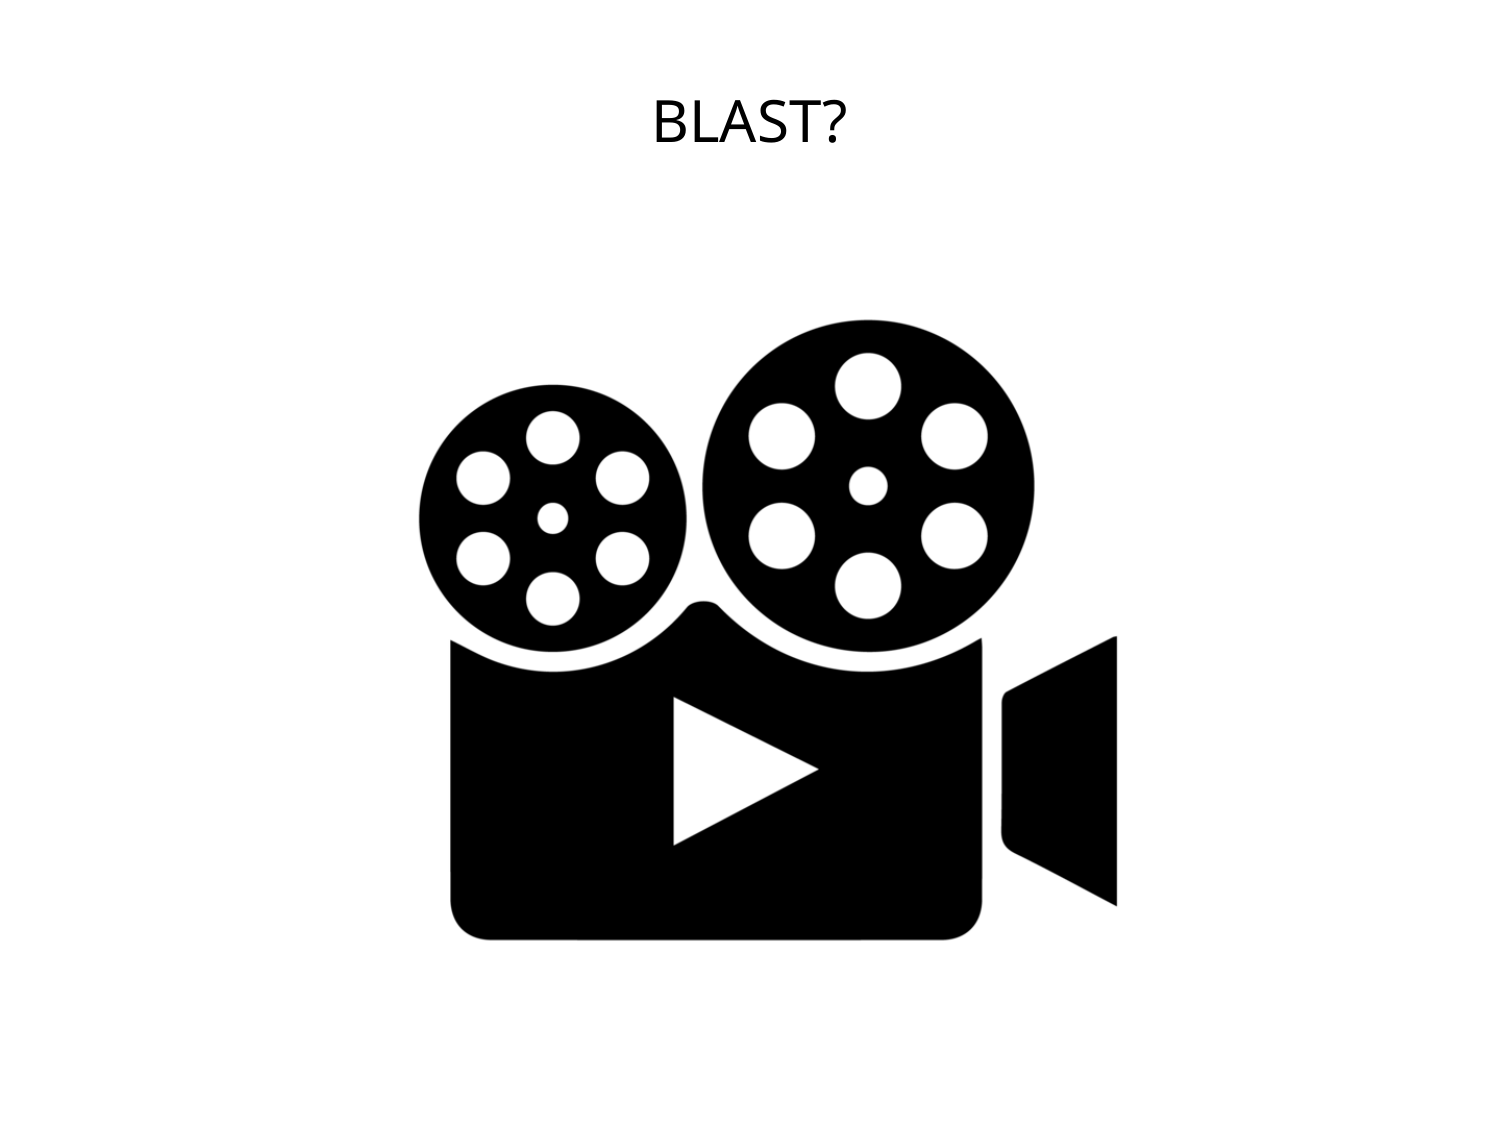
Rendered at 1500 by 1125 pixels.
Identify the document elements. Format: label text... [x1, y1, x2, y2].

text_box BLAST? [637, 76, 863, 162]
picture [299, 162, 1238, 1100]
